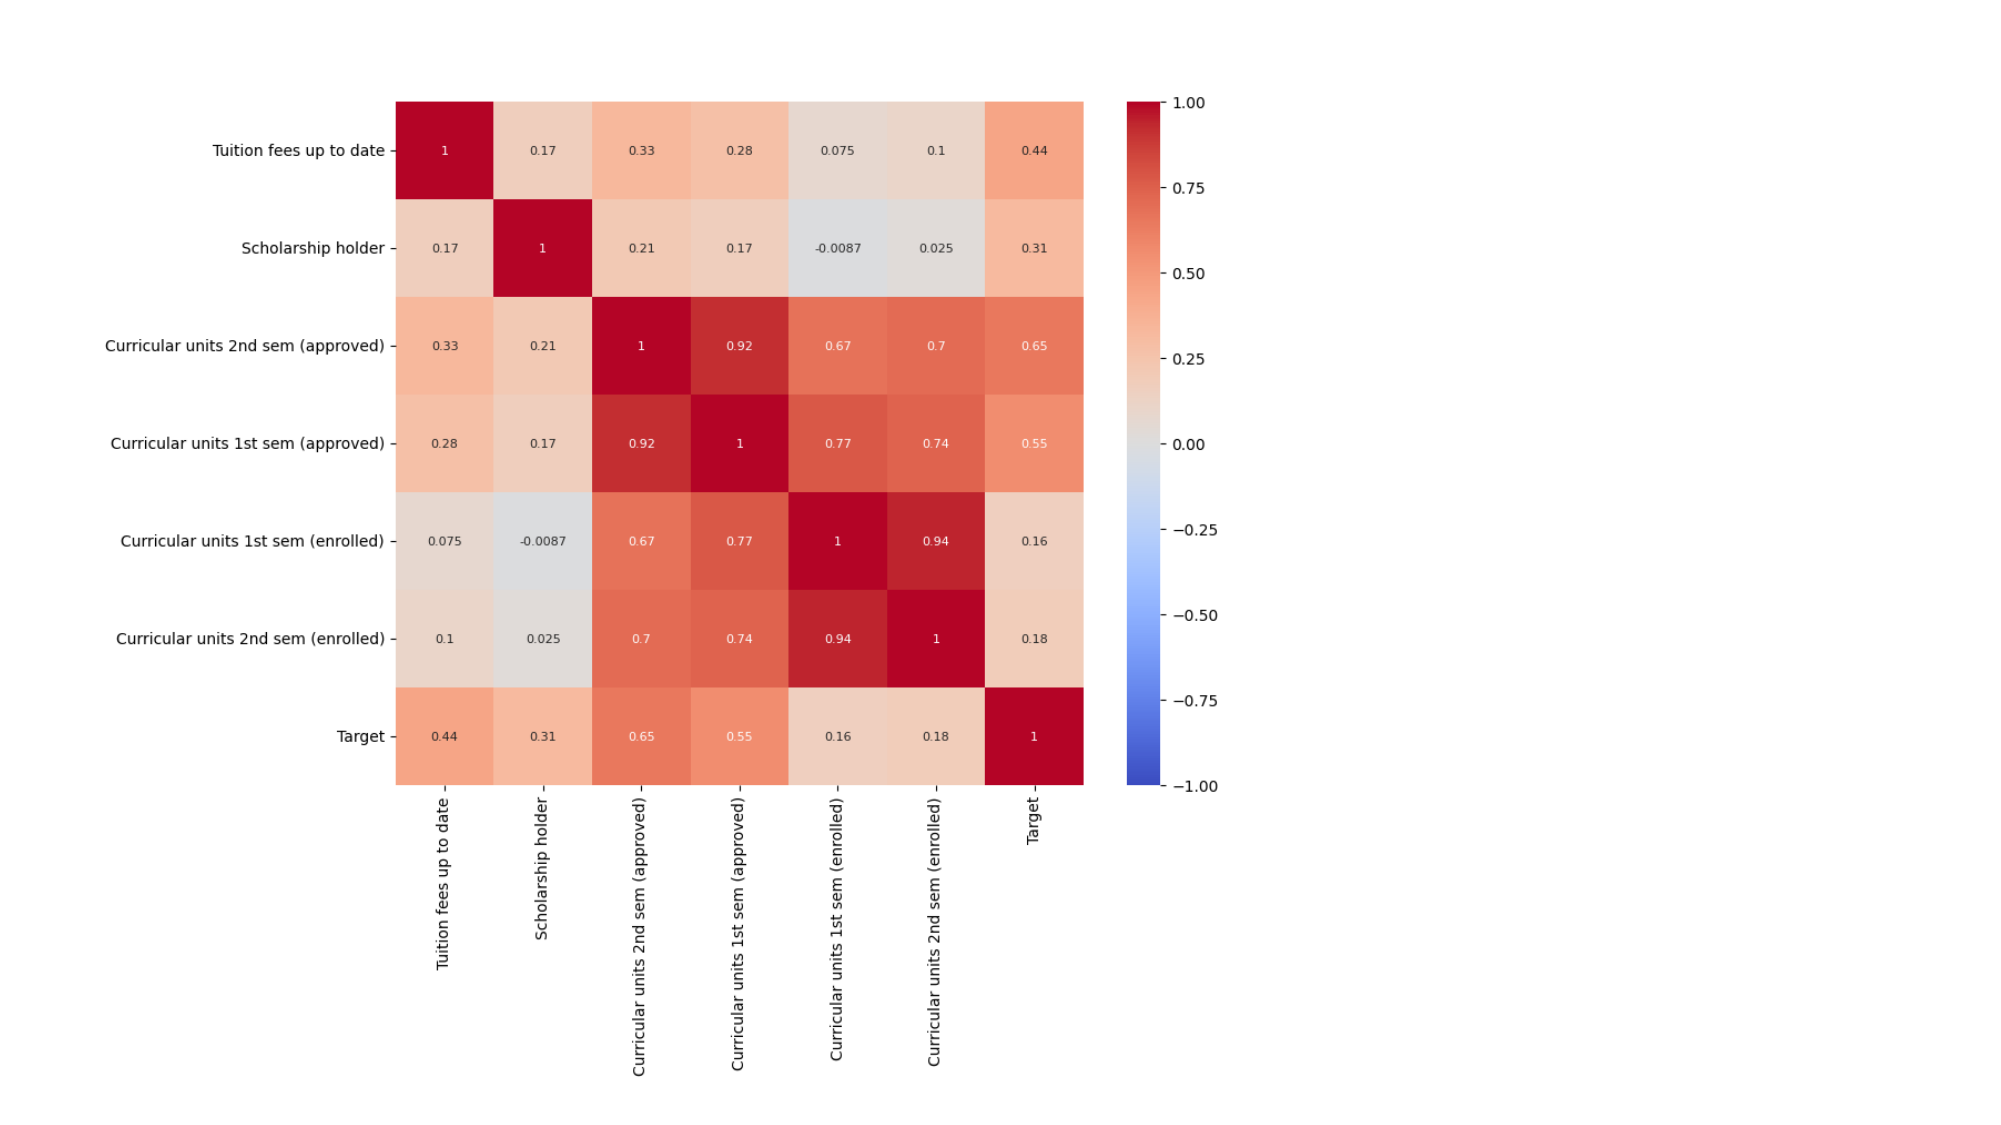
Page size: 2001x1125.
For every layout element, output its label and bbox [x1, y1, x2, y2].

list [93, 85, 1229, 1087]
